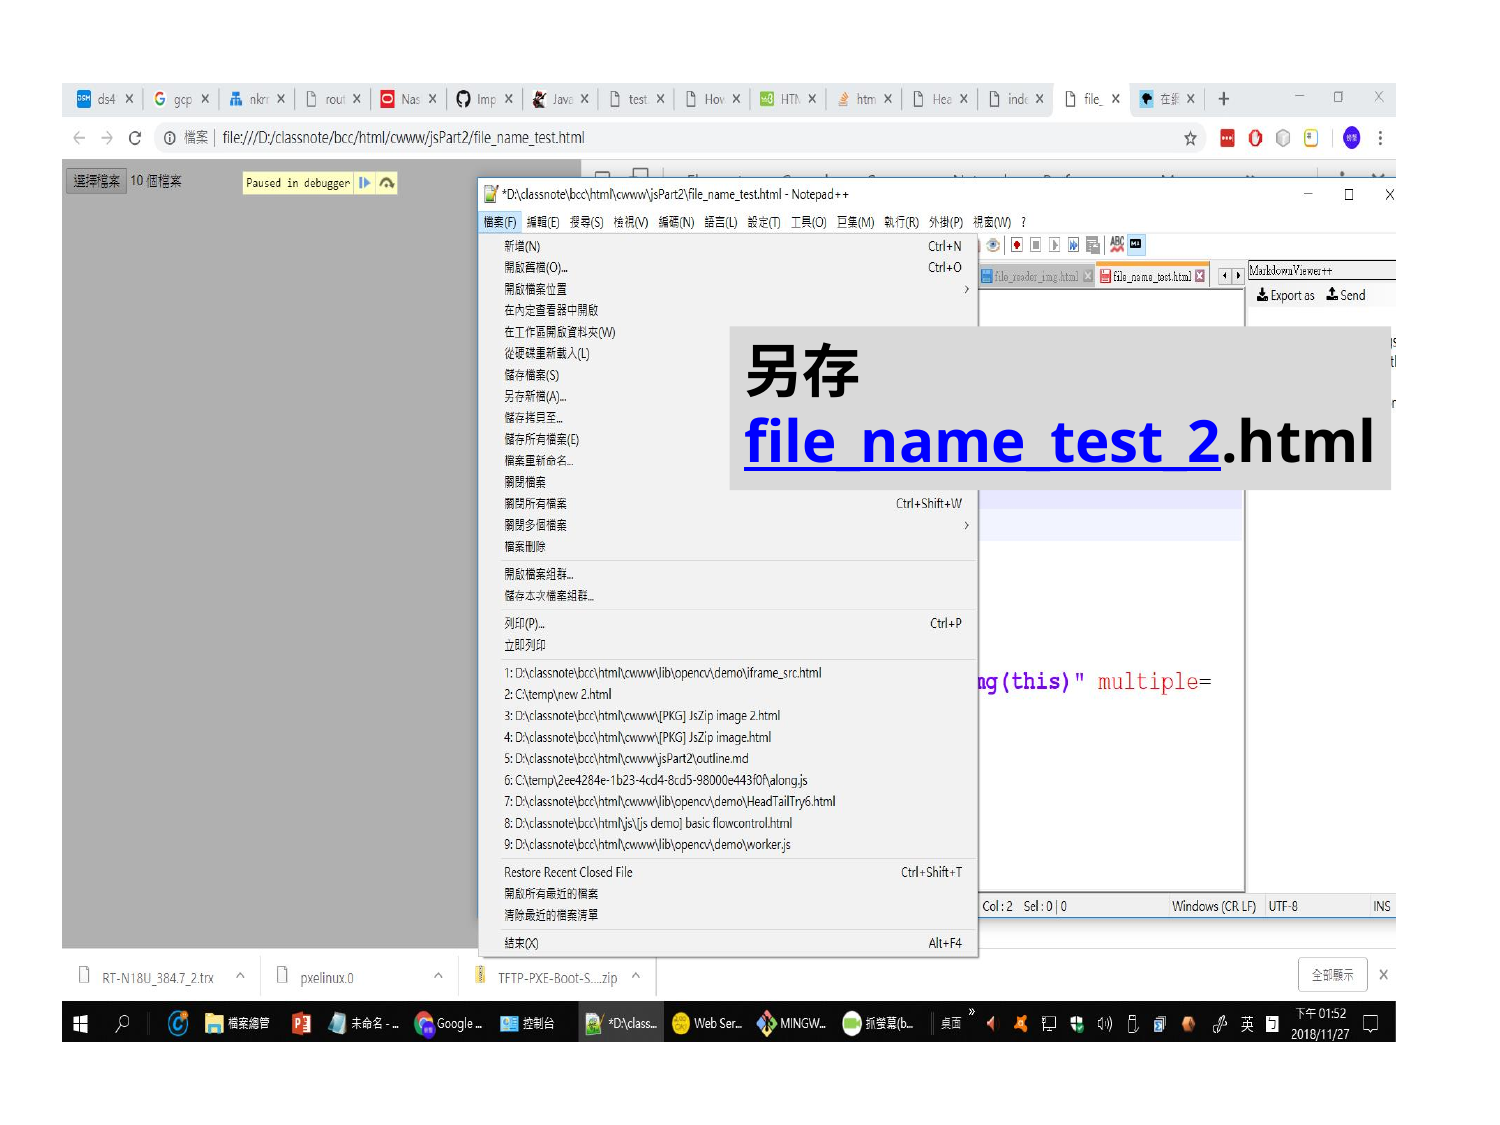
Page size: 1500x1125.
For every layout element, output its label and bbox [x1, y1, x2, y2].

picture [62, 83, 1396, 1042]
